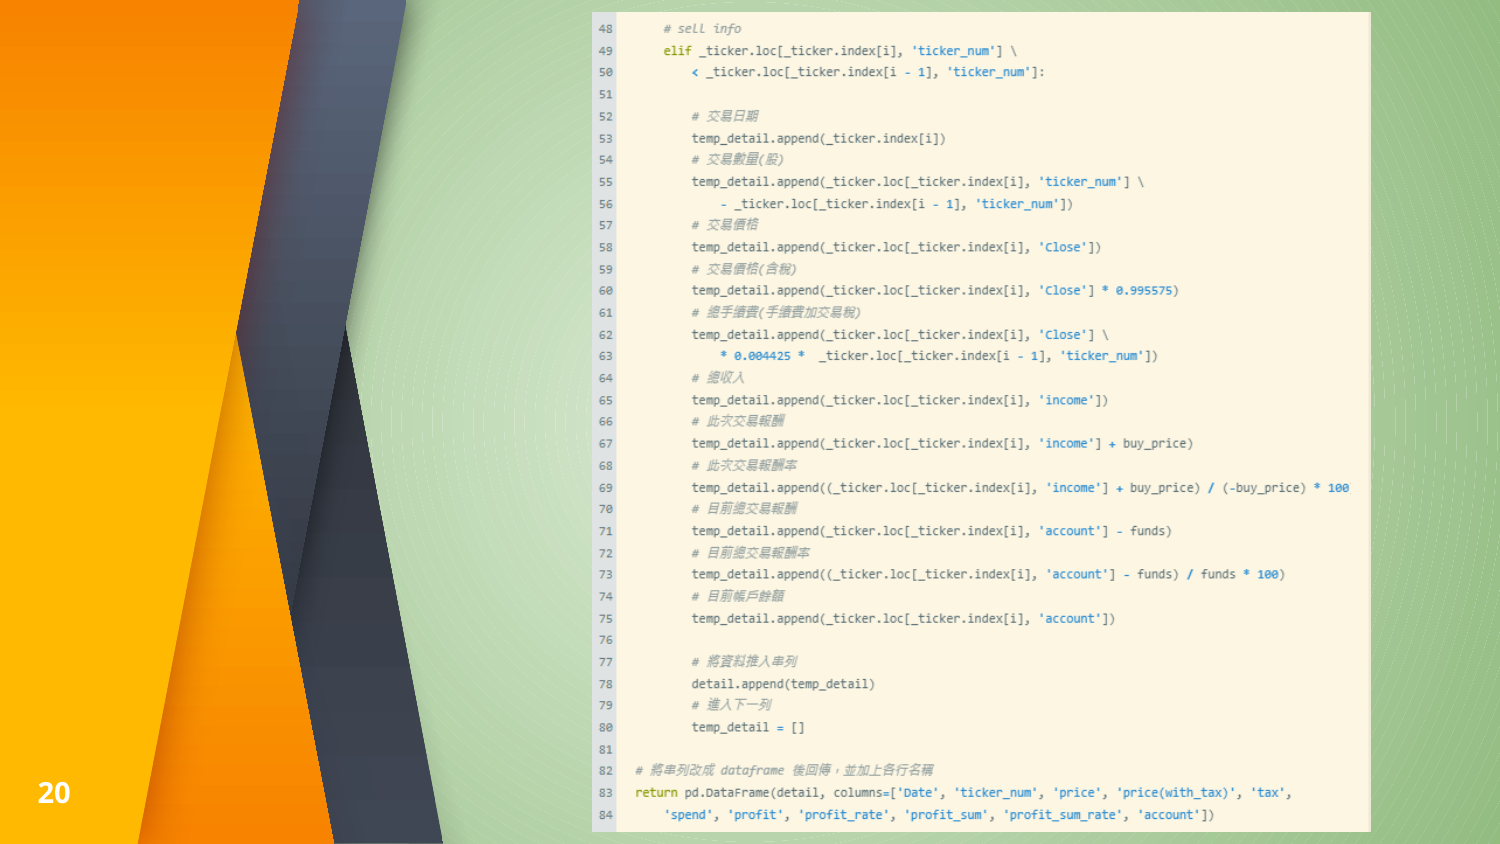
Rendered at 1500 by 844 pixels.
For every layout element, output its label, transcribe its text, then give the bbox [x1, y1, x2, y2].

slide_number 20 [37, 774, 99, 816]
picture [592, 12, 1371, 832]
